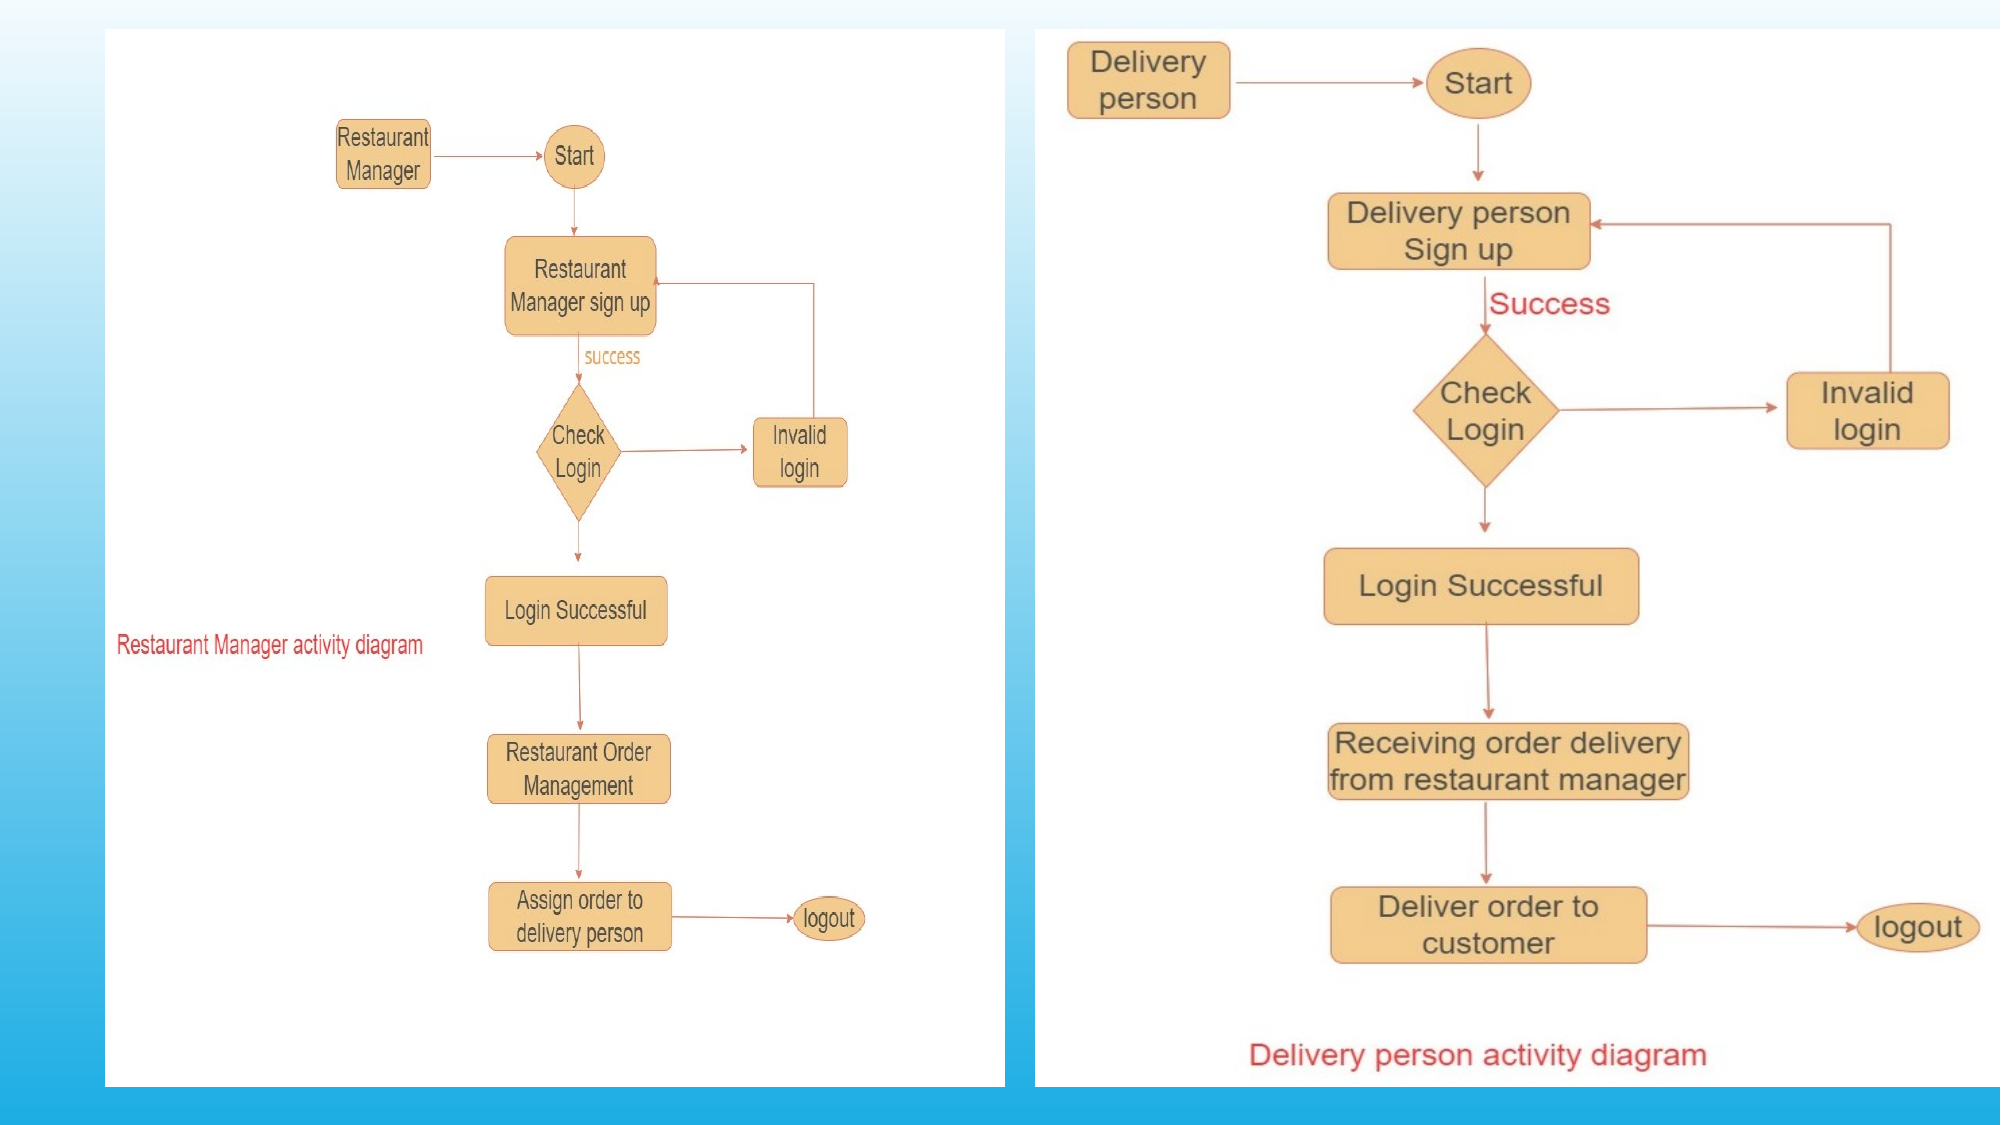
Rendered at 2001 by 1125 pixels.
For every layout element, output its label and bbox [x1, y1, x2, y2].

picture [105, 29, 1006, 1087]
picture [1035, 29, 2000, 1087]
